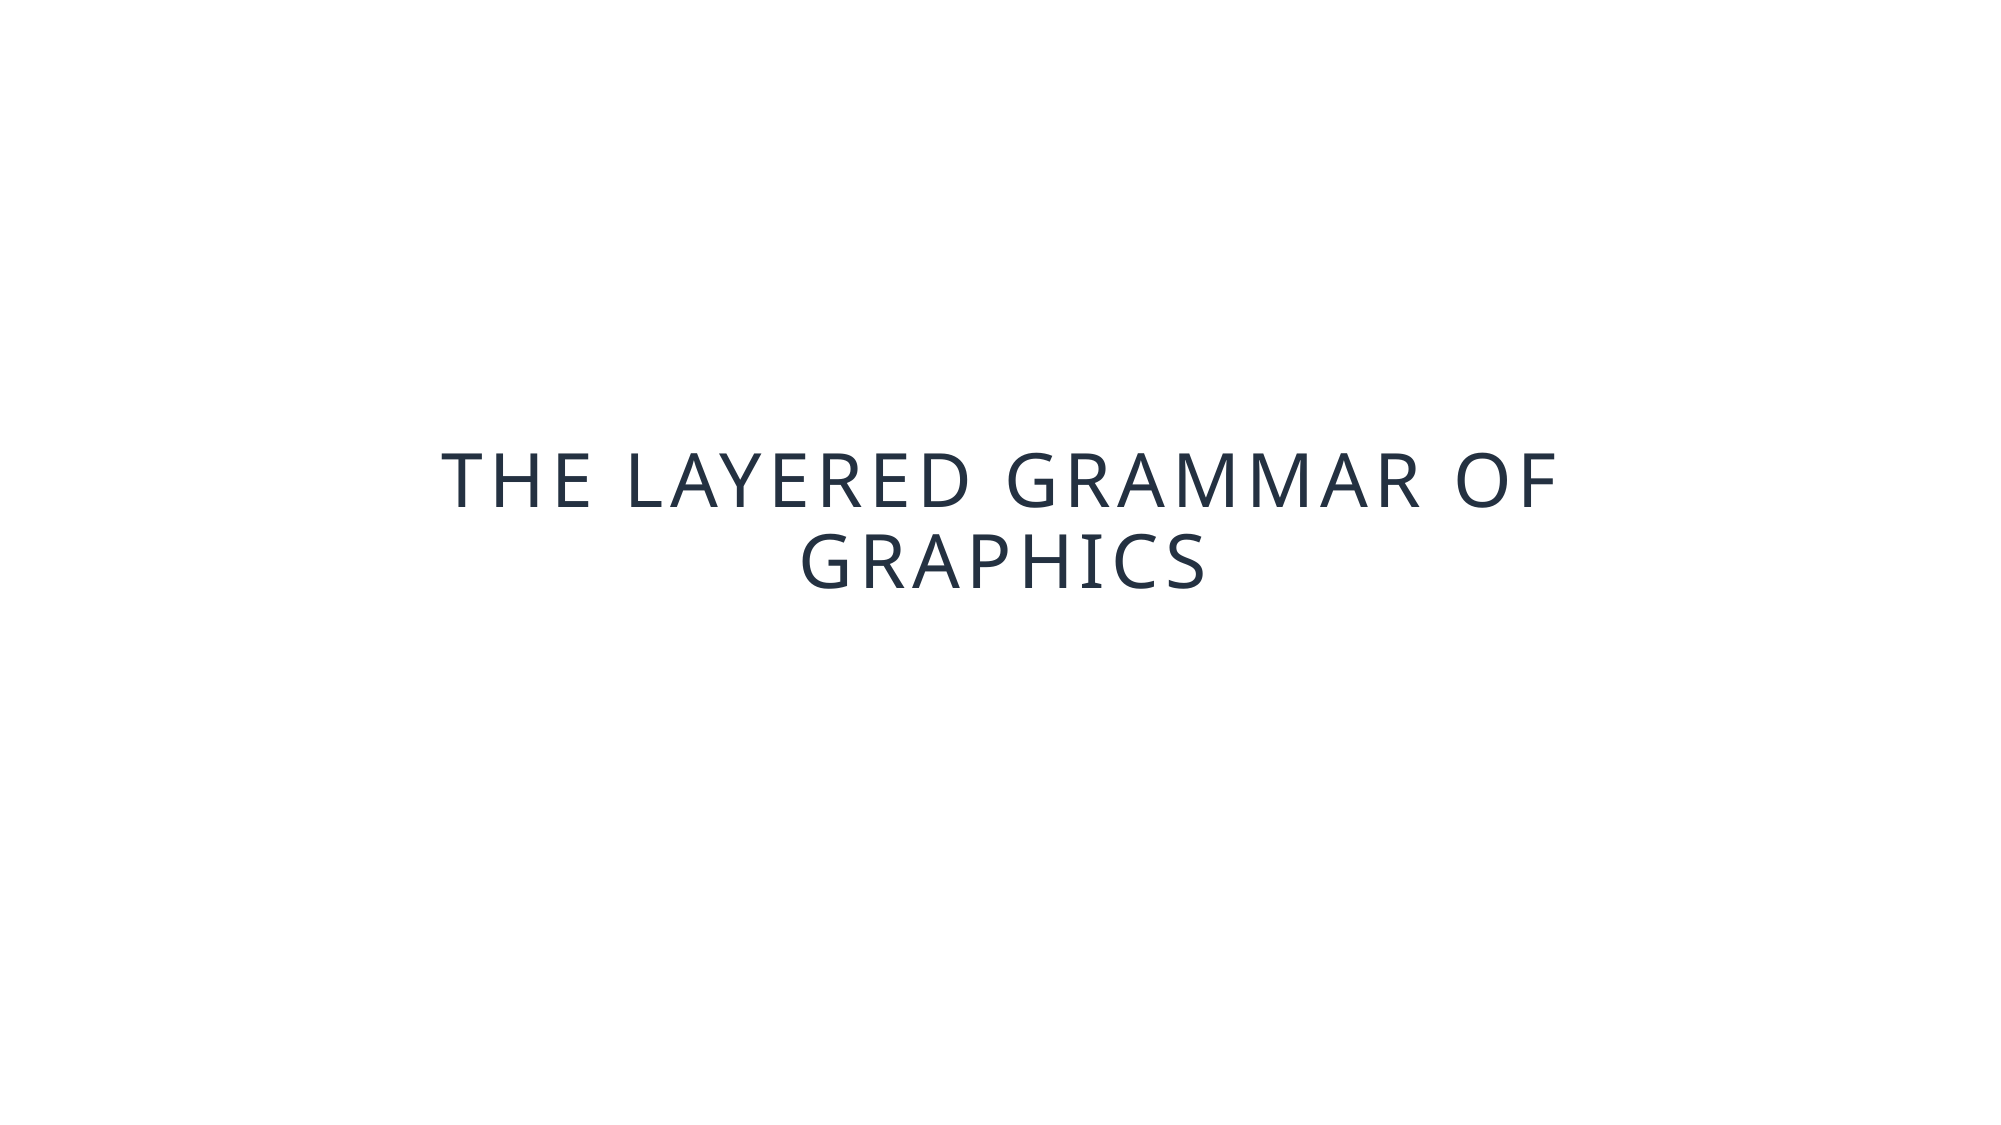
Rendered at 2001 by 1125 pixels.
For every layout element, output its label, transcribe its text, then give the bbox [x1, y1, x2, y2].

title The layered grammar of graphics [337, 112, 1669, 613]
